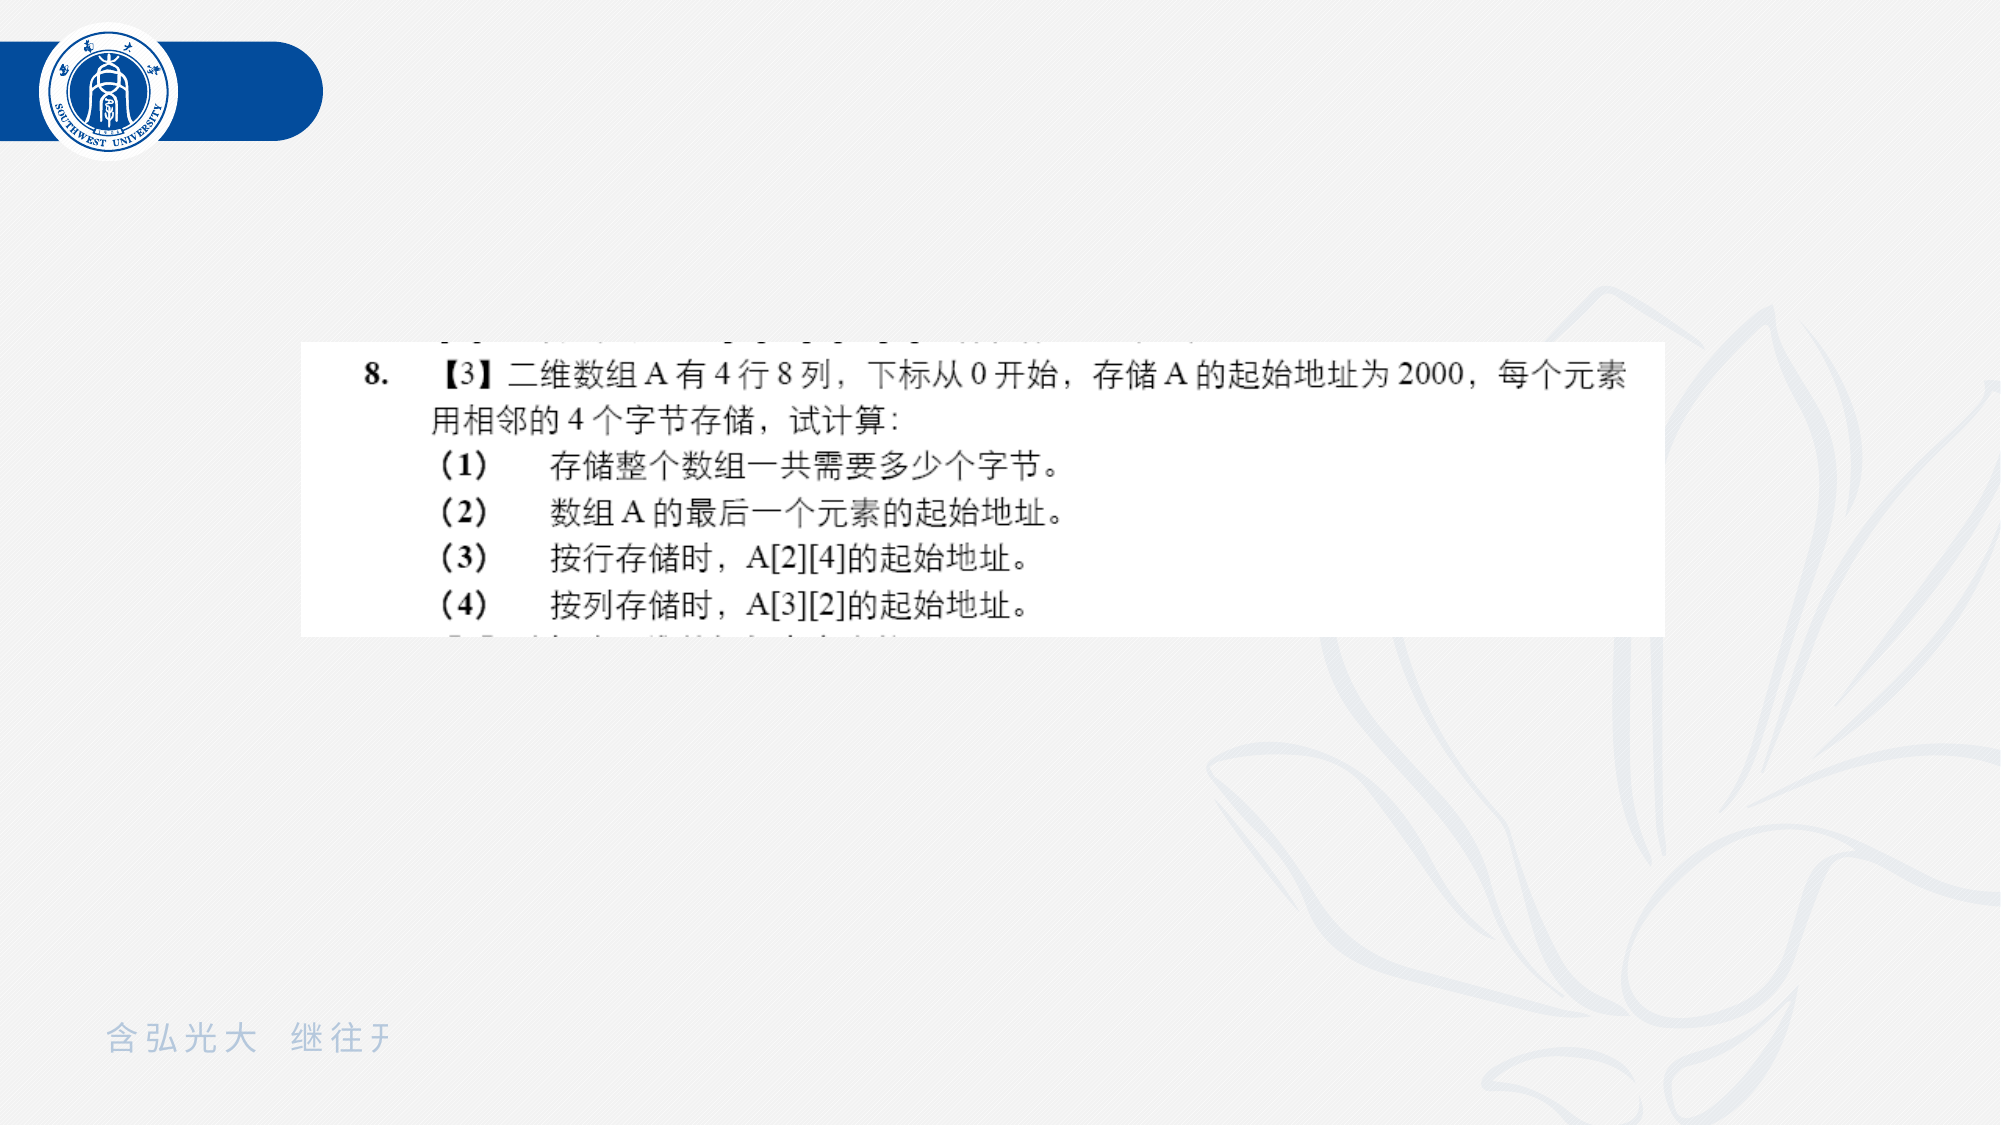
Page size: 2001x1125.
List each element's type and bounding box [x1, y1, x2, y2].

picture [301, 342, 1665, 637]
